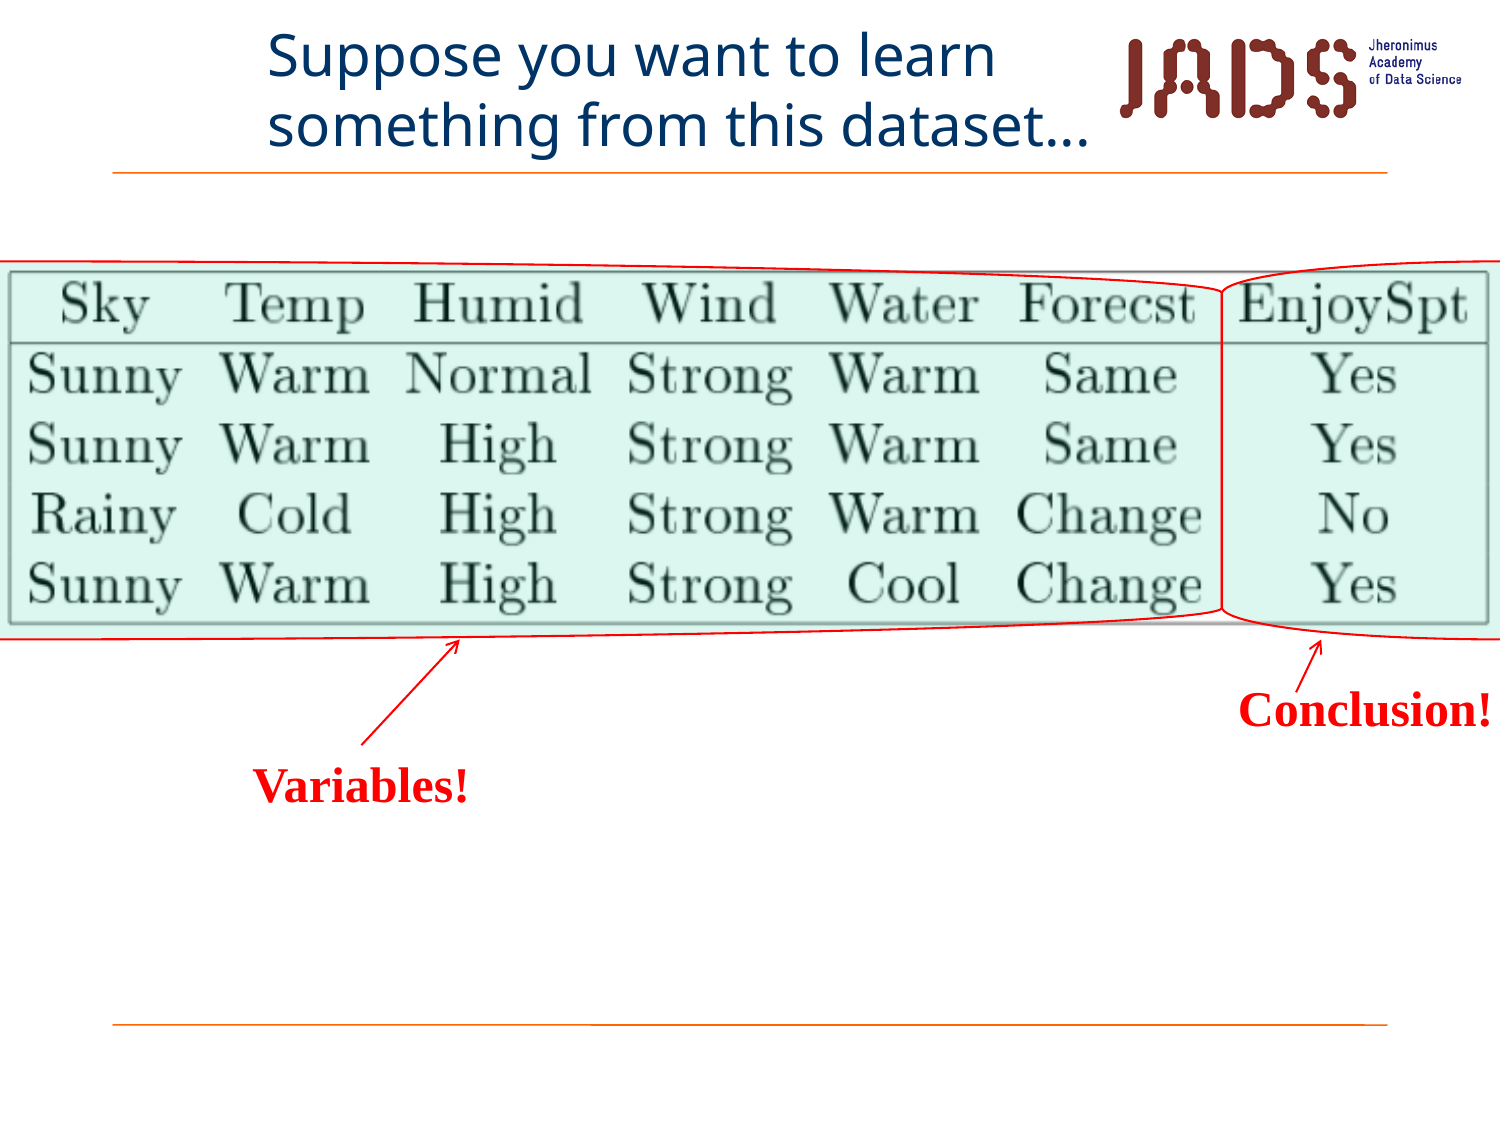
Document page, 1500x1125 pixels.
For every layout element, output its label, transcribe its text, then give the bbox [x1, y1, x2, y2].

picture [0, 261, 1500, 640]
title Suppose you want to learn something from this dataset... [252, 19, 1185, 157]
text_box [1295, 639, 1322, 693]
text_box Variables! [237, 745, 486, 820]
picture [1080, 0, 1500, 157]
text_box Conclusion! [1223, 669, 1500, 745]
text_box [361, 639, 461, 746]
